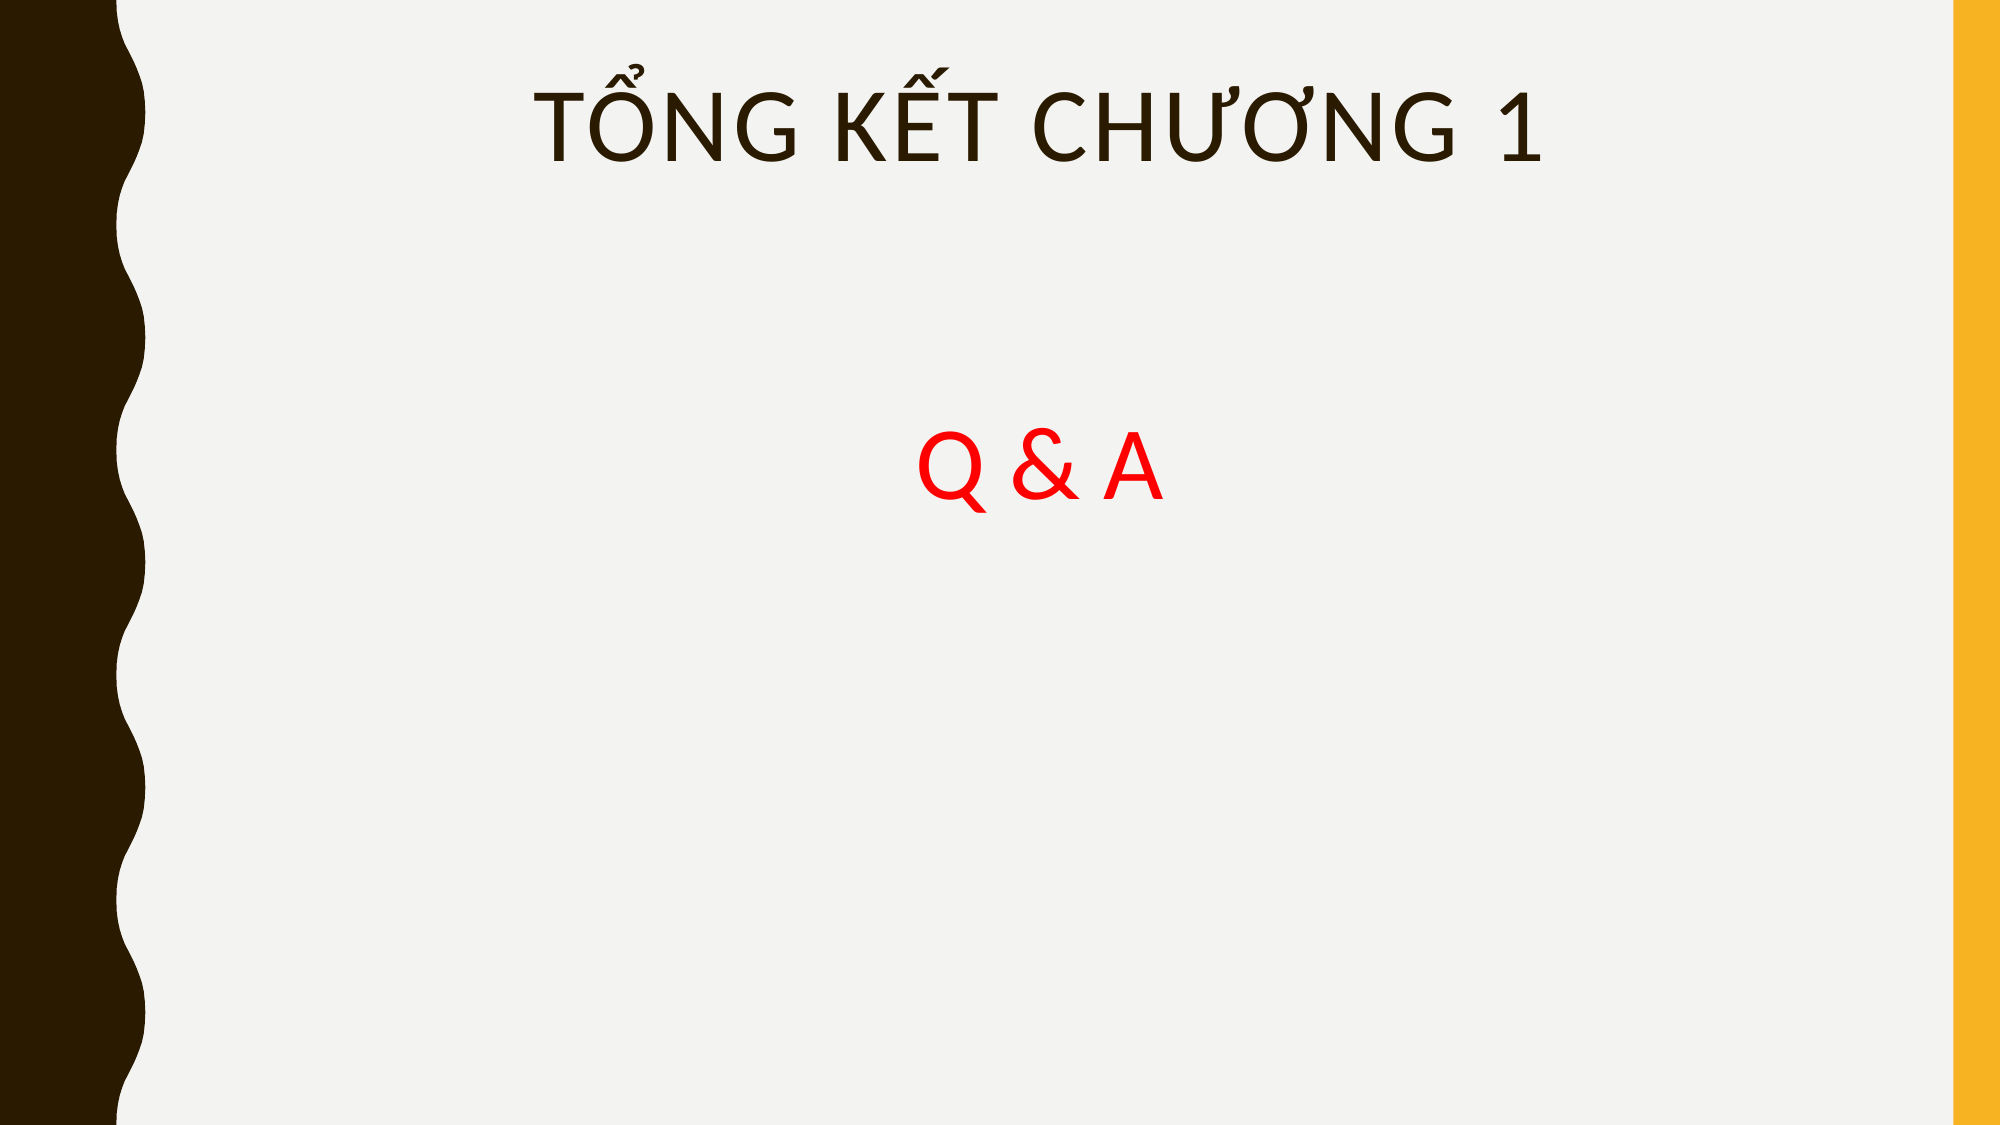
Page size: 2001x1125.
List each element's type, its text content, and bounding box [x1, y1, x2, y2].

list Q & A [205, 375, 1875, 965]
title Tổng kết chương 1 [205, 62, 1875, 308]
